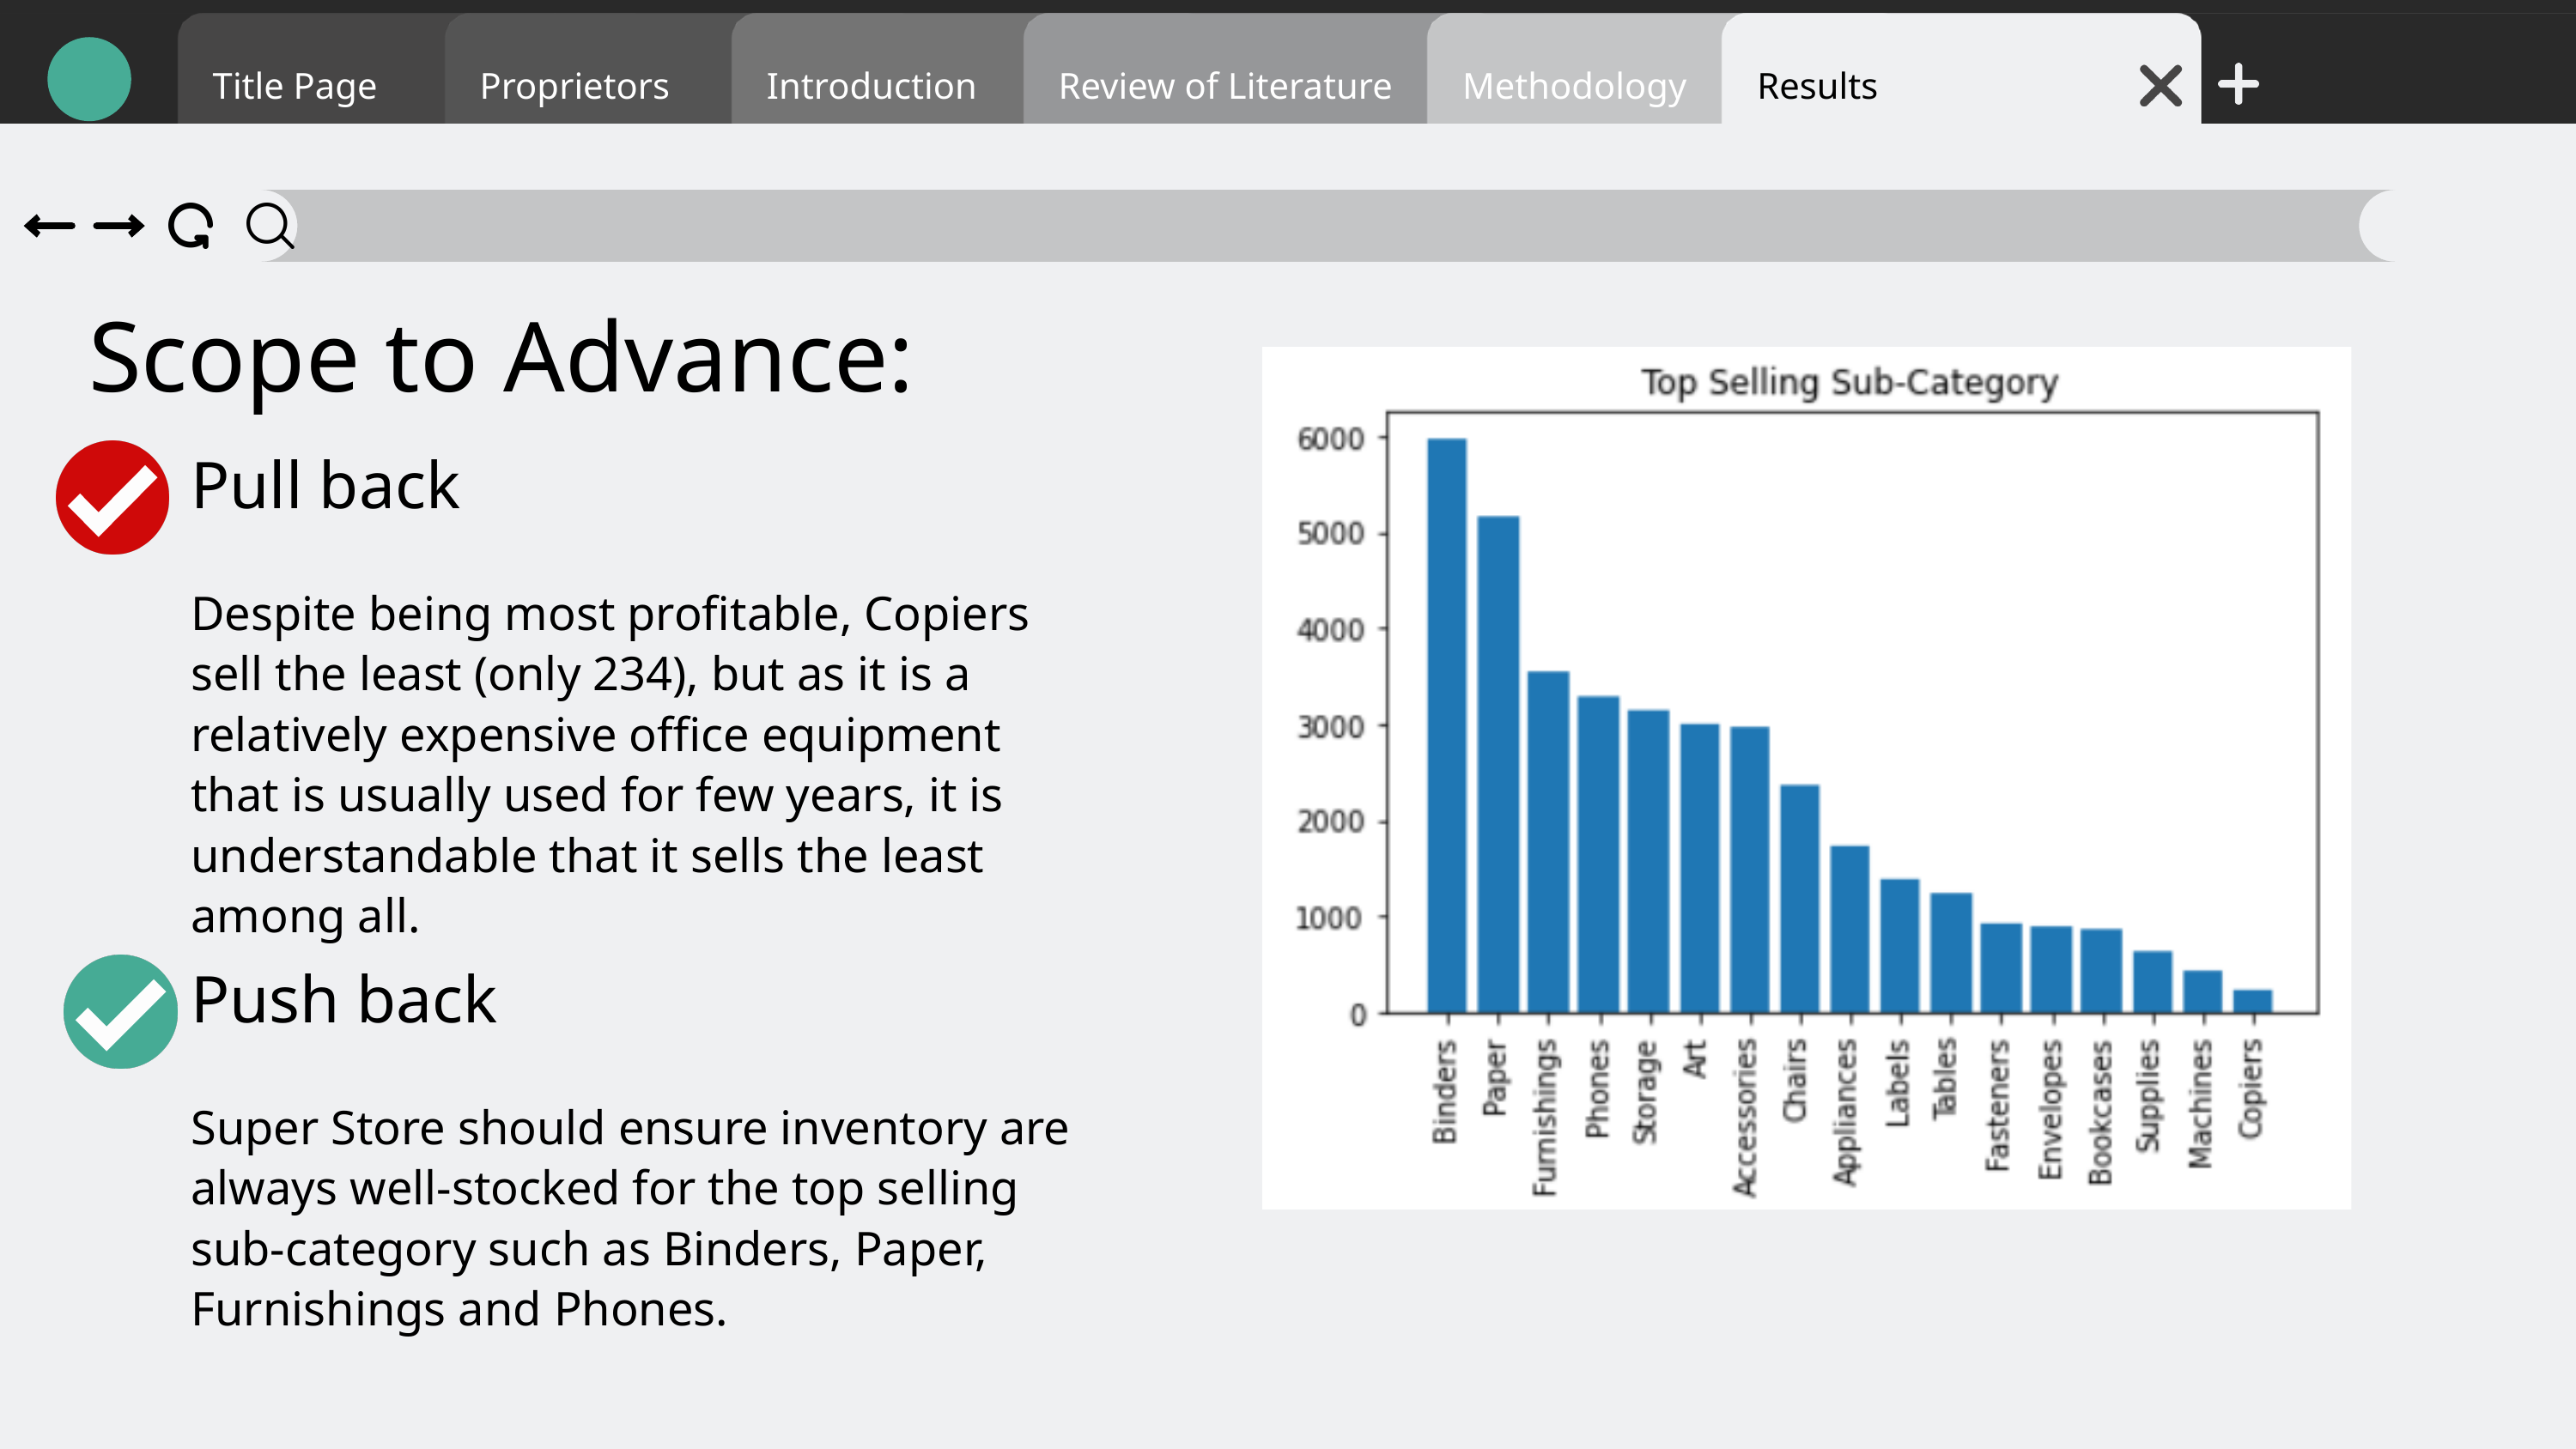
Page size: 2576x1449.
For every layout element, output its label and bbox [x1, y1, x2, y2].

text_box [225, 189, 2432, 263]
picture [56, 440, 170, 555]
picture [0, 13, 2576, 123]
text_box [190, 955, 1096, 1449]
text_box [46, 36, 132, 120]
picture [168, 203, 213, 249]
picture [246, 203, 295, 249]
text_box [0, 123, 2576, 1449]
picture [1261, 347, 2352, 1210]
picture [64, 955, 178, 1069]
text_box [190, 440, 1096, 955]
